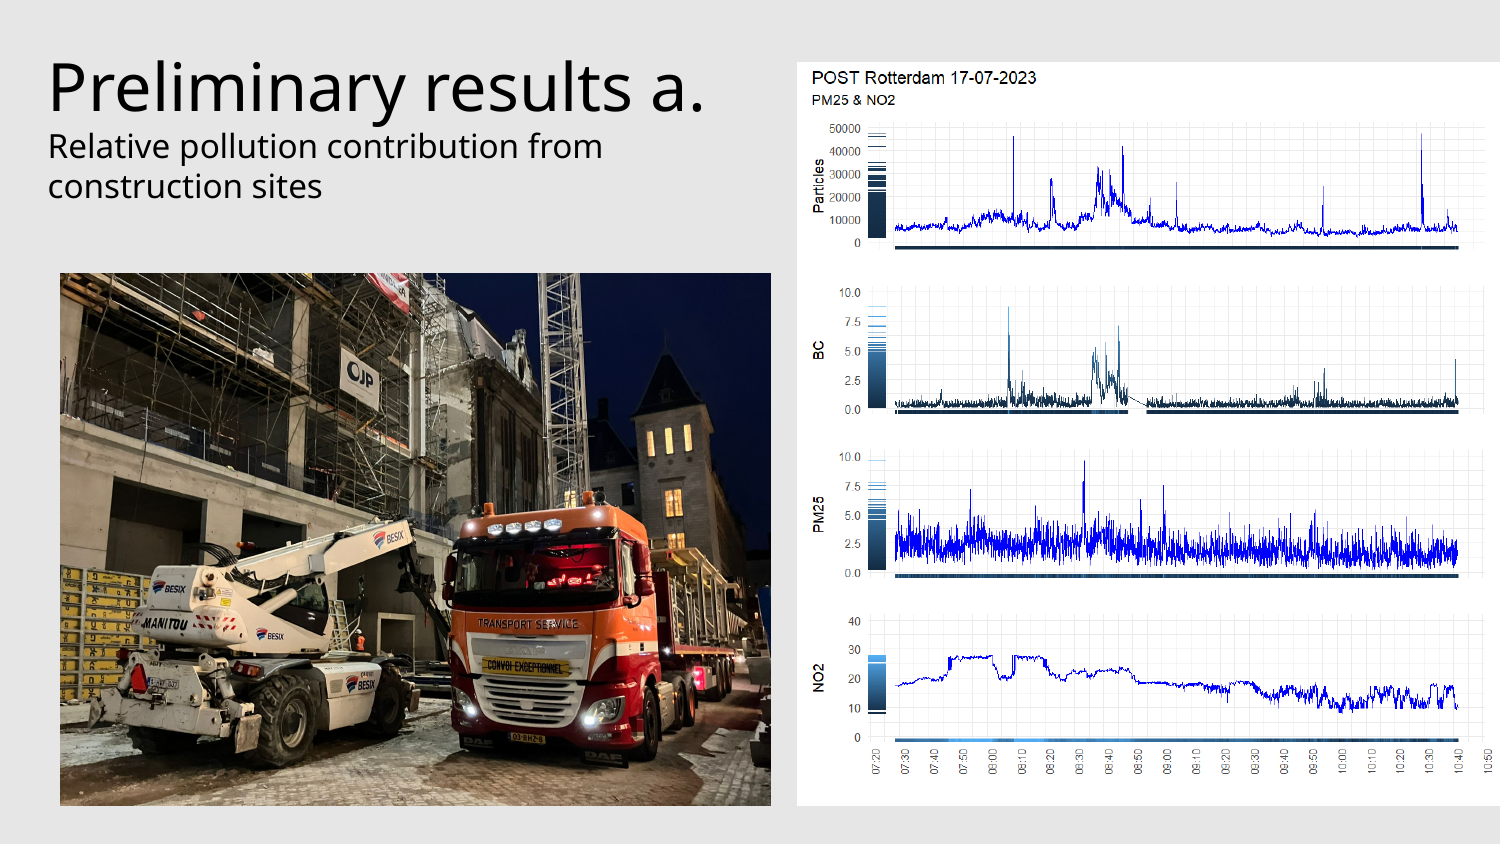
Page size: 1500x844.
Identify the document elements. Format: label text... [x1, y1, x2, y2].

text_box Preliminary results a. Relative pollution contribution from construction sites [32, 37, 1469, 293]
picture [60, 273, 771, 806]
picture [797, 62, 1500, 806]
